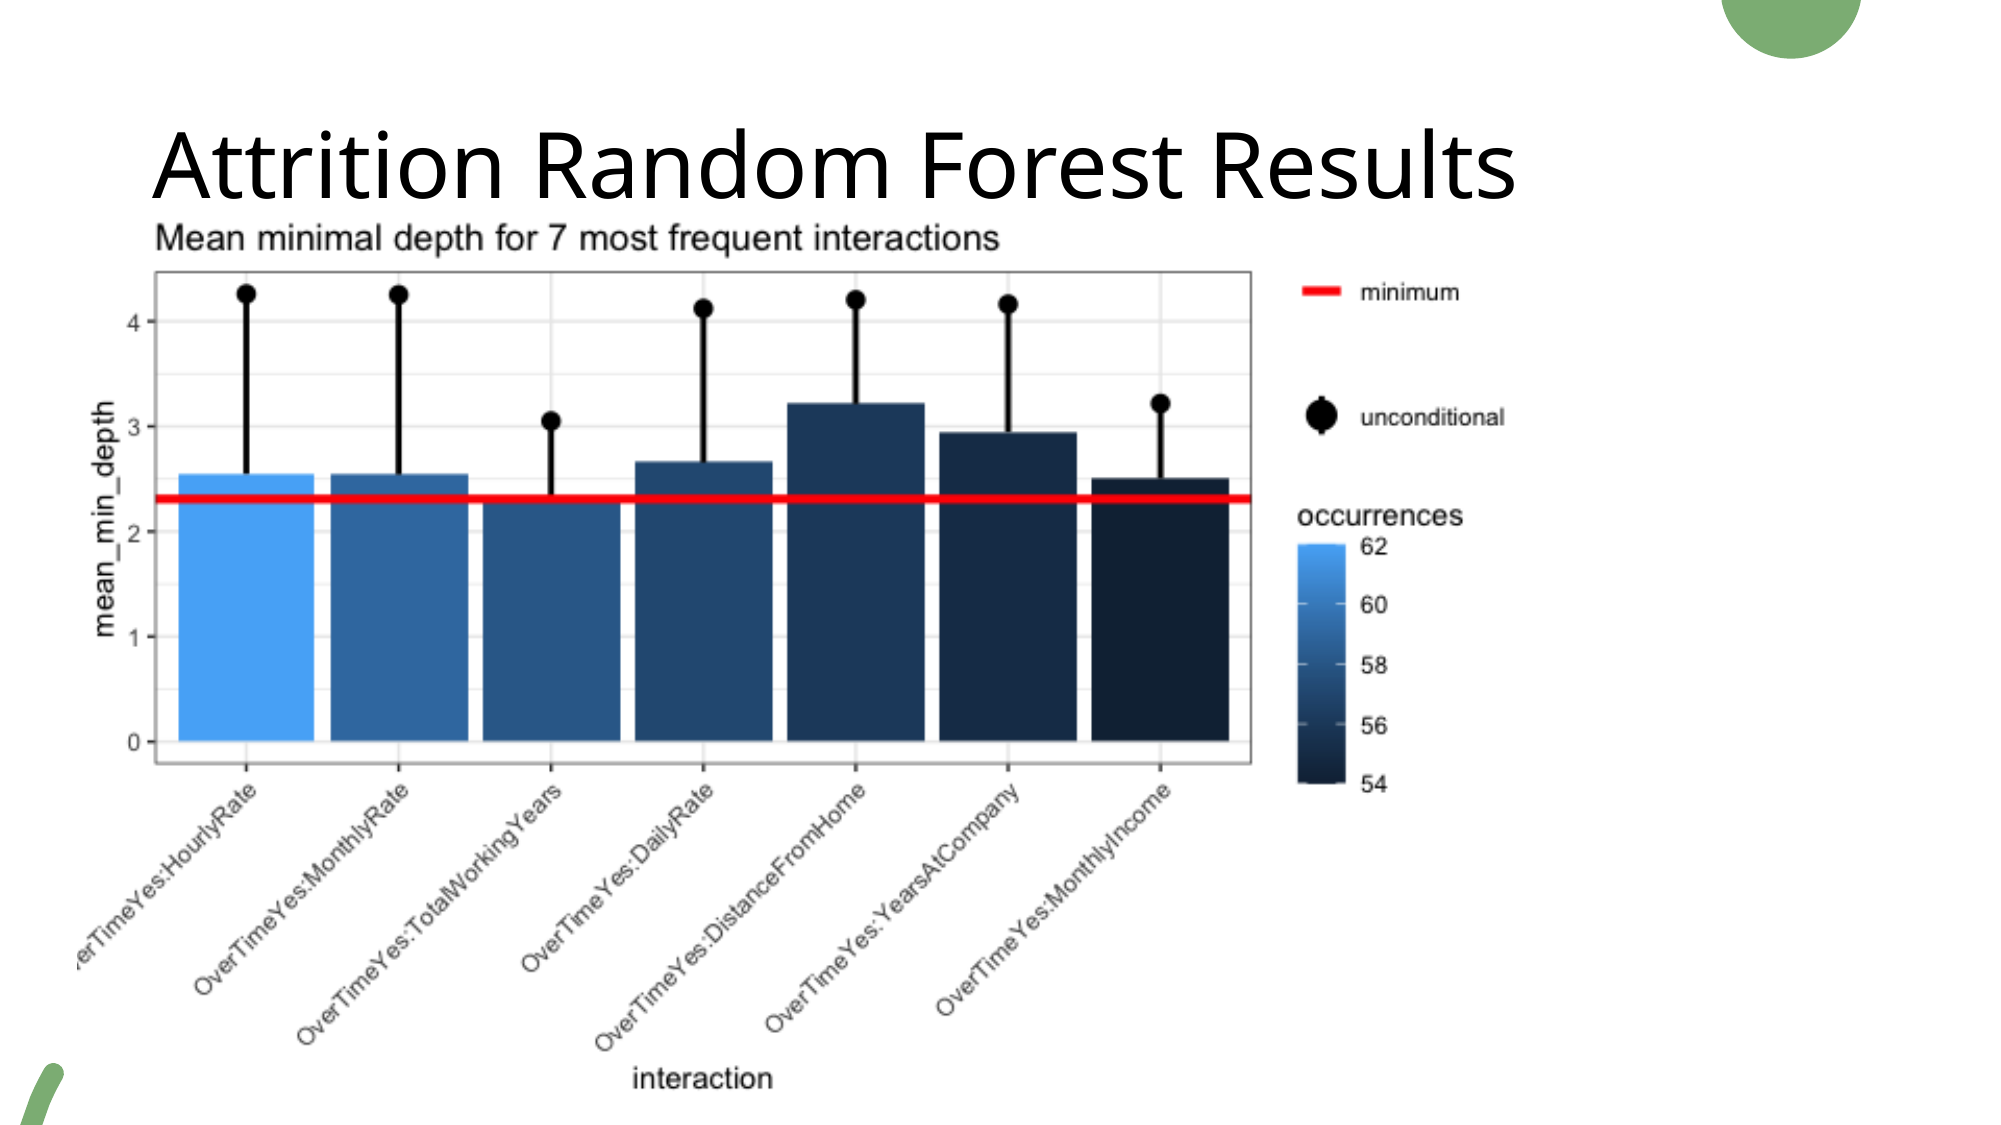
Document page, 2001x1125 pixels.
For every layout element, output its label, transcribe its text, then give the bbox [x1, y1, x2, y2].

title Attrition Random Forest Results [137, 59, 1863, 278]
picture [77, 209, 1536, 1110]
